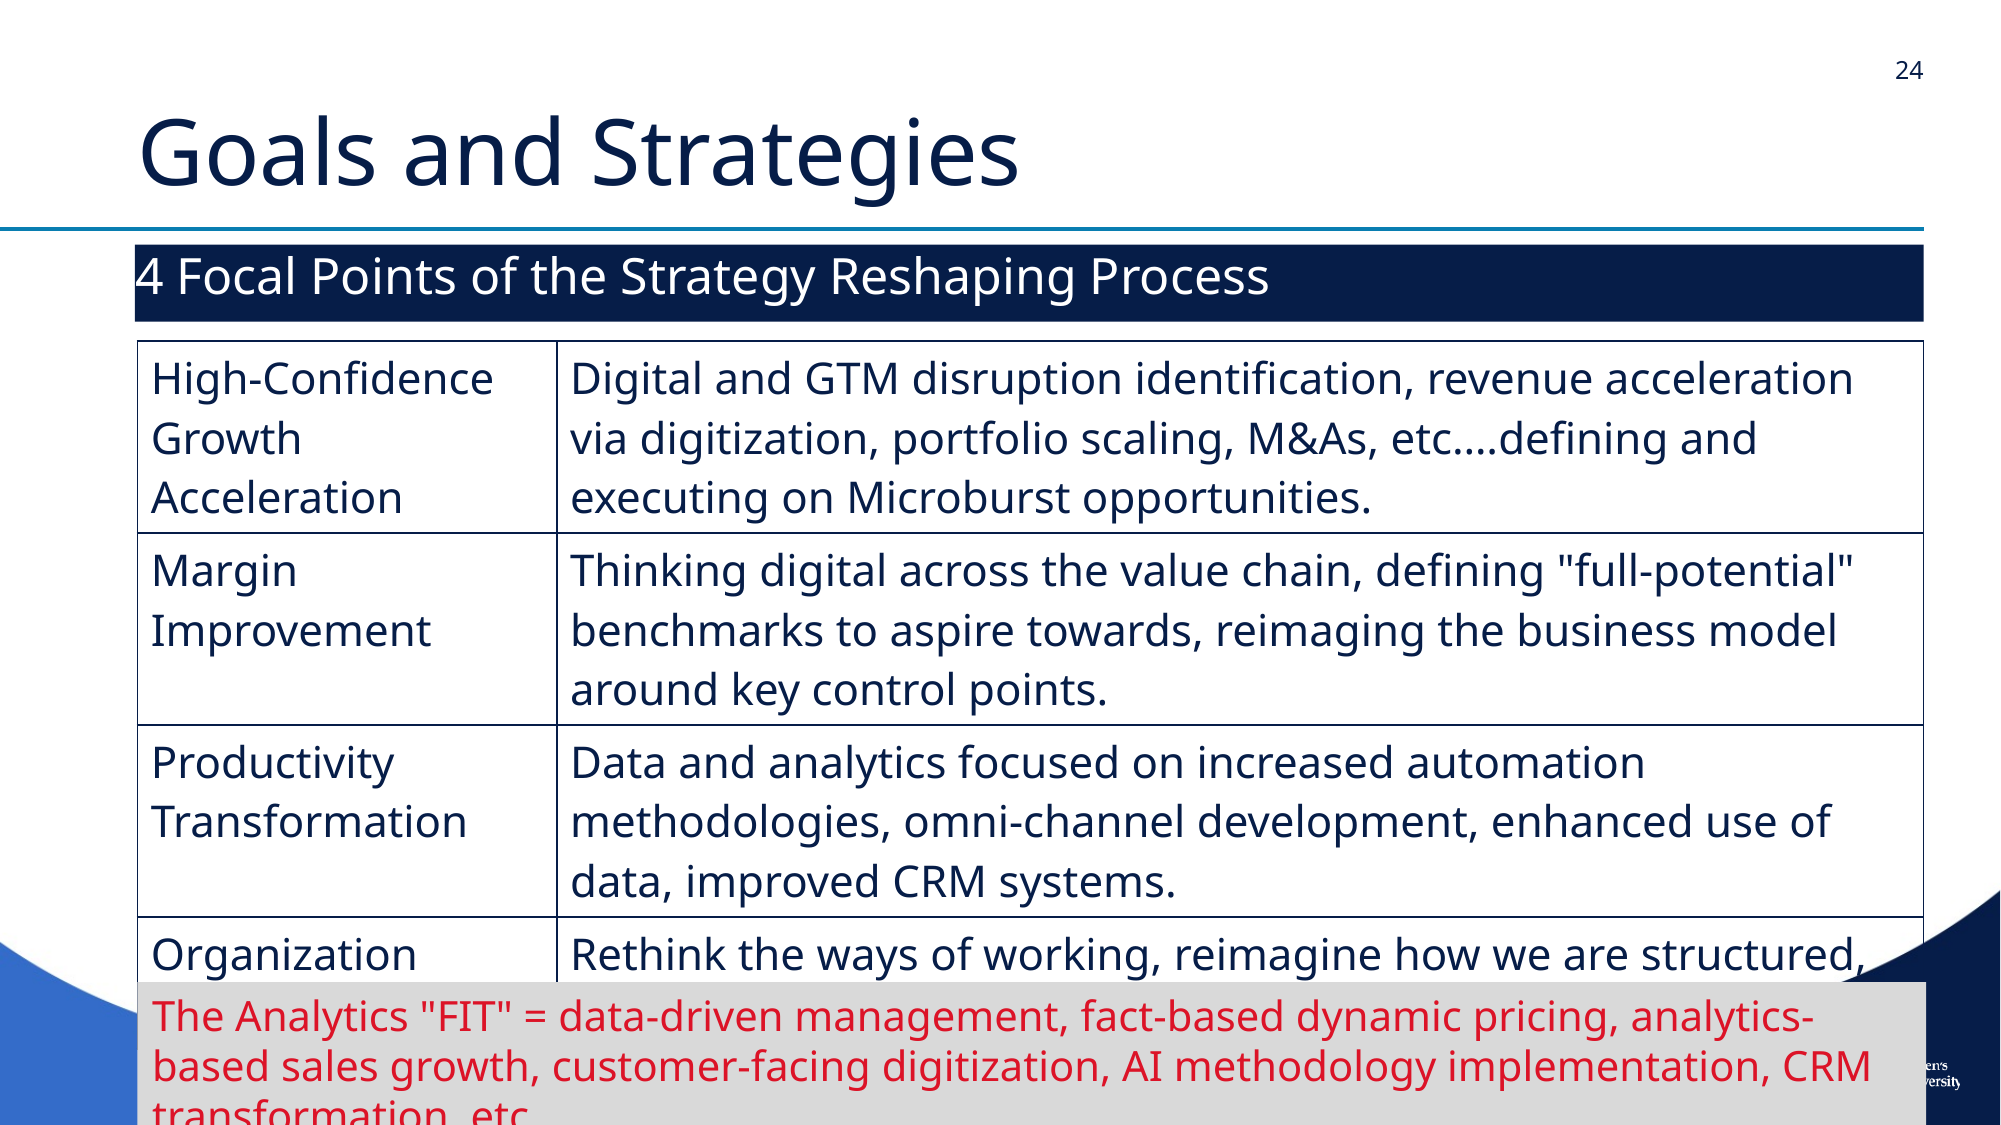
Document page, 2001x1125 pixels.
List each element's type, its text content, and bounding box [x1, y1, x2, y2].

text_box The Analytics "FIT" = data-driven management, fact-based dynamic pricing, analytics-based sales growth, customer-facing digitization, AI methodology implementation, CRM transformation, etc. [137, 982, 1927, 1125]
table_cell Rethink the ways of working, reimagine how we are structured, rethink the shape of our "talent" pool. [558, 918, 1923, 982]
table_cell Margin Improvement [138, 534, 556, 724]
table_cell Thinking digital across the value chain, defining "full-potential" benchmarks to aspire towards, reimaging the business model around key control points. [558, 534, 1923, 724]
table_header High-Confidence Growth Acceleration [138, 342, 556, 532]
table_cell Data and analytics focused on increased automation methodologies, omni-channel development, enhanced use of data, improved CRM systems. [558, 726, 1923, 916]
picture [0, 0, 2001, 1125]
table_cell Productivity Transformation [138, 726, 556, 916]
title Goals and Strategies [137, 51, 1680, 205]
table_cell Organization Structure Redesign [138, 918, 556, 982]
list 4 Focal Points of the Strategy Reshaping Process [134, 244, 1924, 322]
table_header Digital and GTM disruption identification, revenue acceleration via digitization, portfolio scaling, M&As, etc….defining and executing on Microburst opportunities. [558, 342, 1923, 532]
